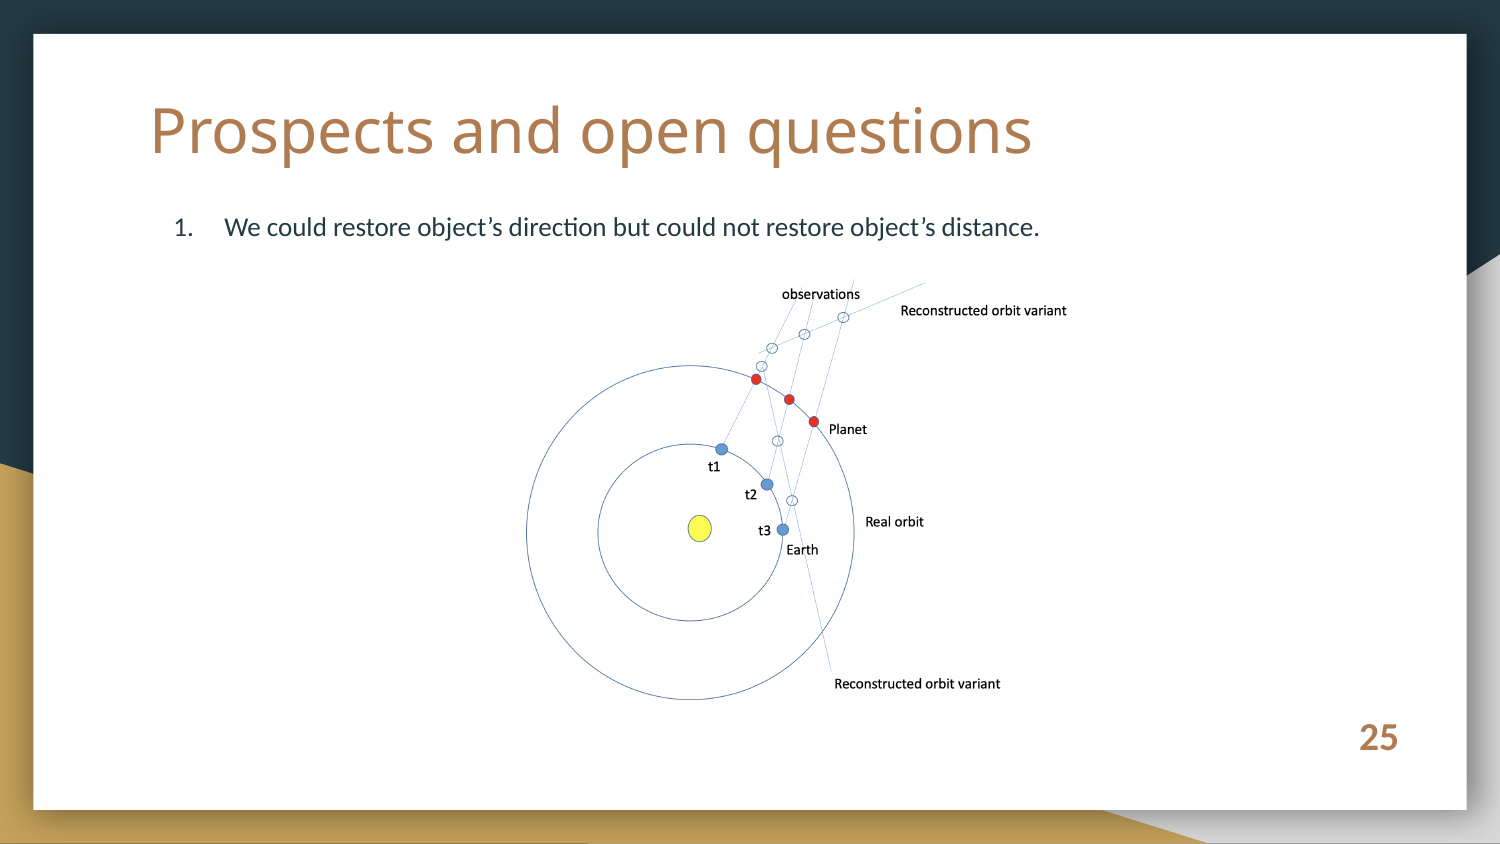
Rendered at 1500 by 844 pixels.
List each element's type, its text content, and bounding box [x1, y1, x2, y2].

list We could restore object’s direction but could not restore object’s distance. [134, 189, 1366, 591]
title Prospects and open questions [134, 76, 1366, 189]
picture [309, 276, 1105, 724]
text_box 25 [1321, 695, 1437, 792]
